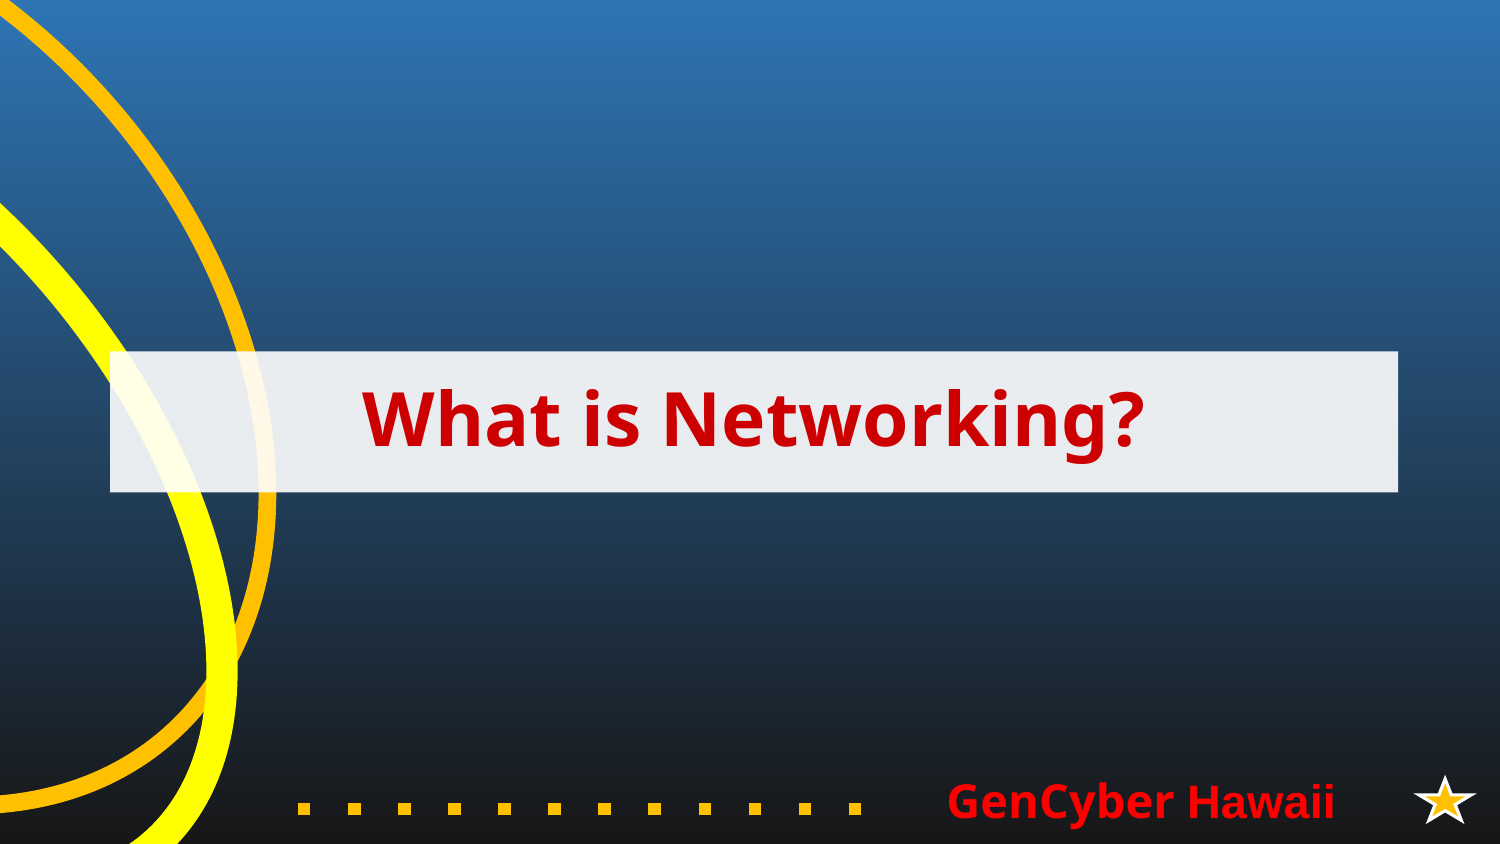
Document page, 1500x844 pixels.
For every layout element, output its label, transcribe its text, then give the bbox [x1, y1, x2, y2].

title What is Networking? [110, 351, 1399, 493]
